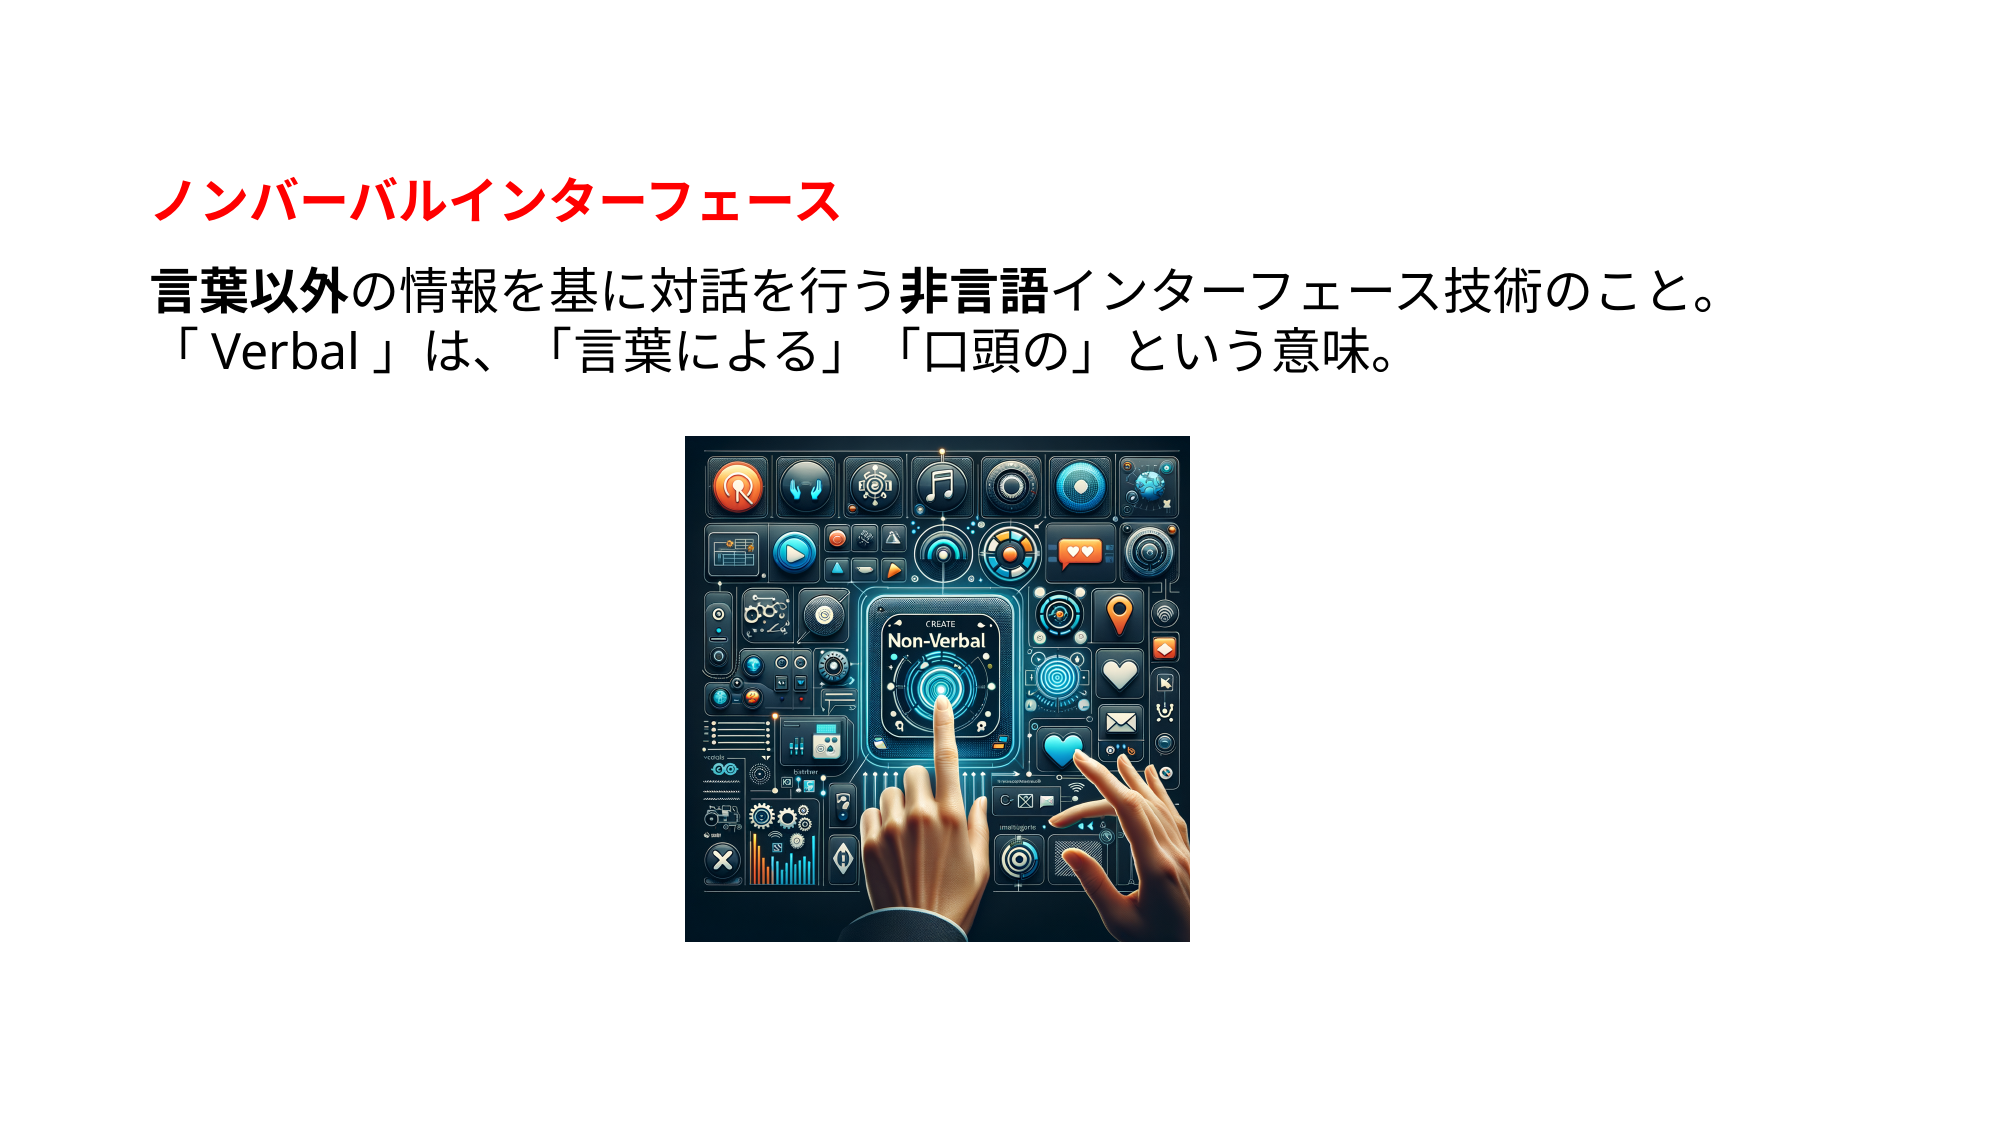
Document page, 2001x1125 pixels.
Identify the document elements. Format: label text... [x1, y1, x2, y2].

text_box ノンバーバルインターフェース 言葉以外の情報を基に対話を行う非言語インターフェース技術のこと。 「Verbal」は、「言葉による」「口頭の」という意味。 [134, 162, 1866, 388]
picture [685, 436, 1190, 942]
